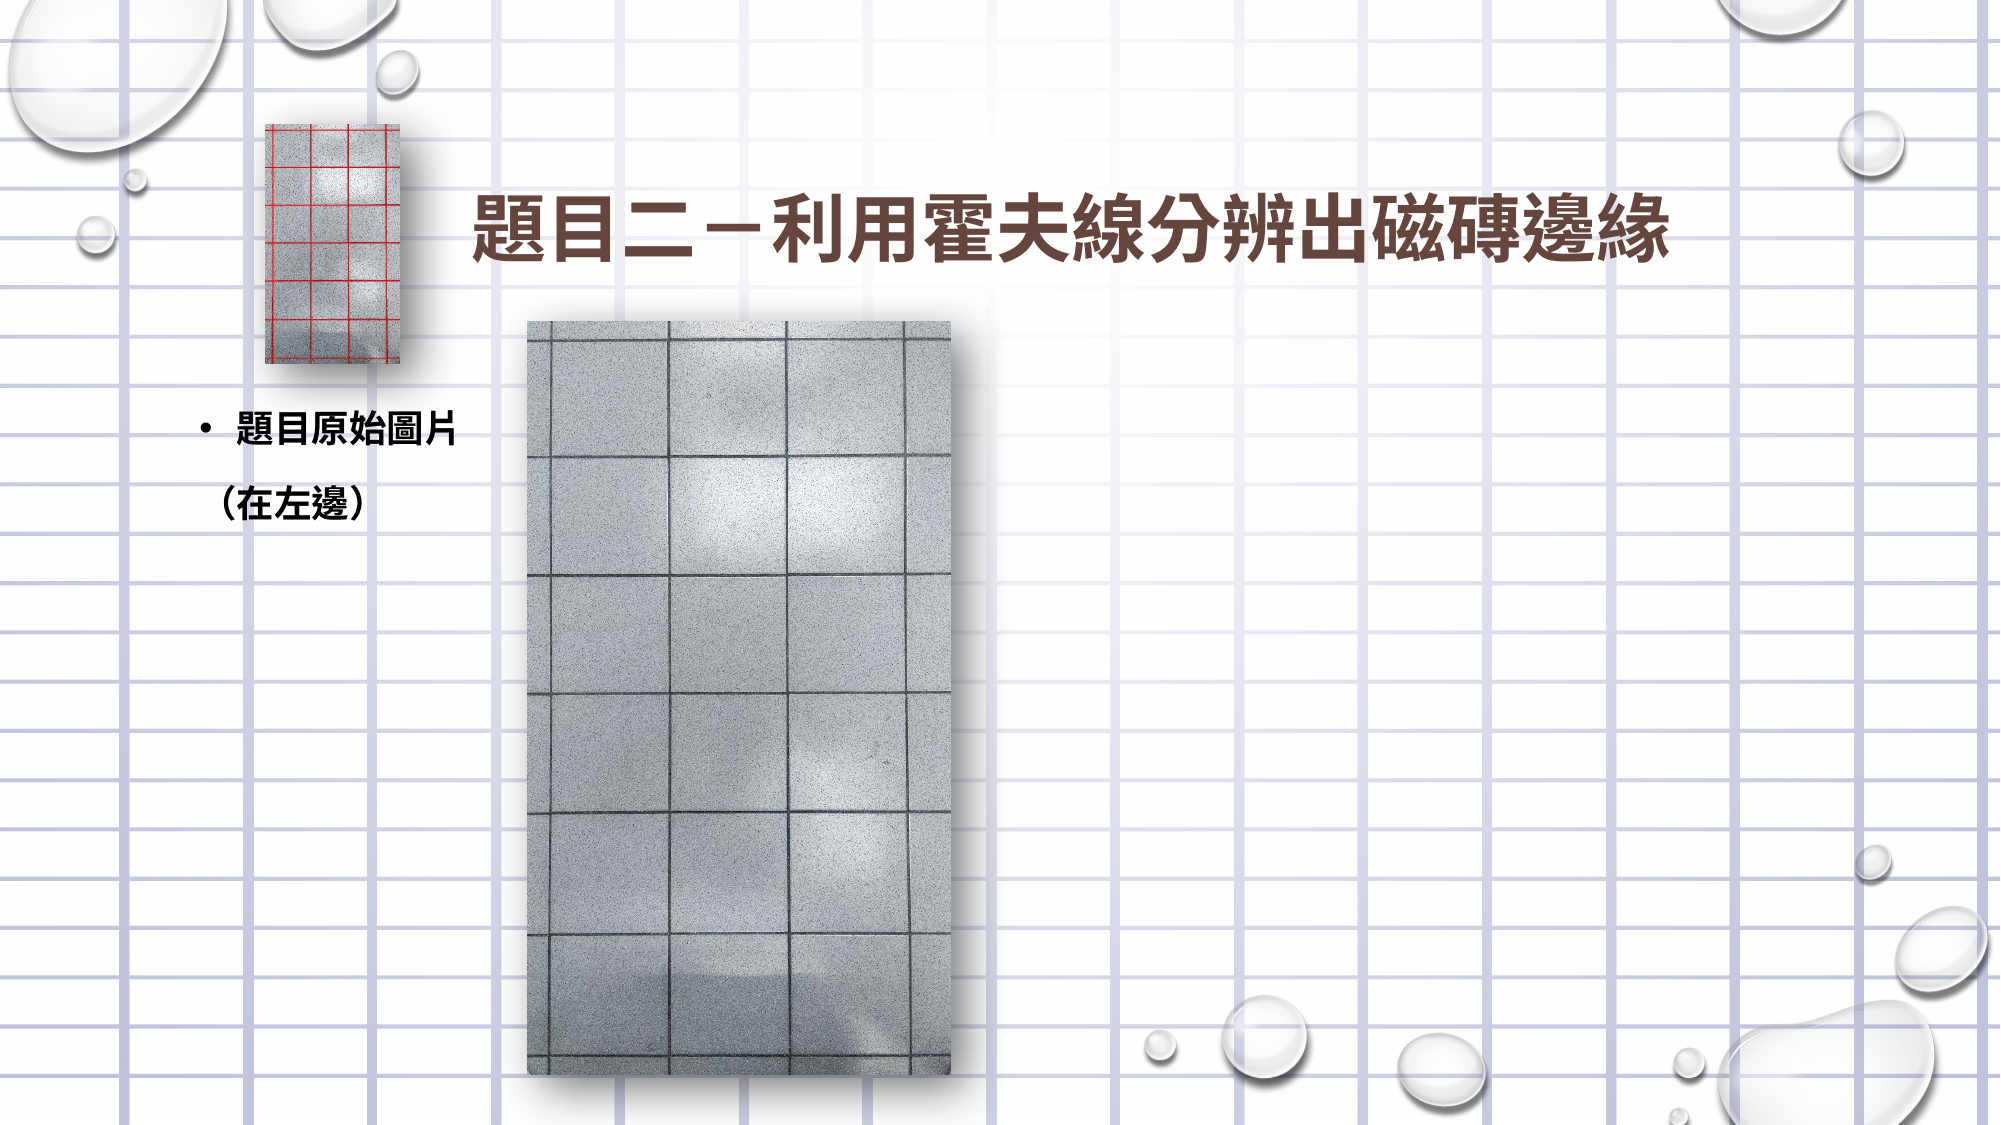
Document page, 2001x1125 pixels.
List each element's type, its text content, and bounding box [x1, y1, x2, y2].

title 題目二－利用霍夫線分辨出磁磚邊緣 [149, 101, 1851, 364]
list 題目原始圖片 （在左邊） [998, 388, 1885, 950]
list 題目原始圖片 （在左邊） [184, 388, 509, 950]
picture [0, 0, 2001, 1125]
